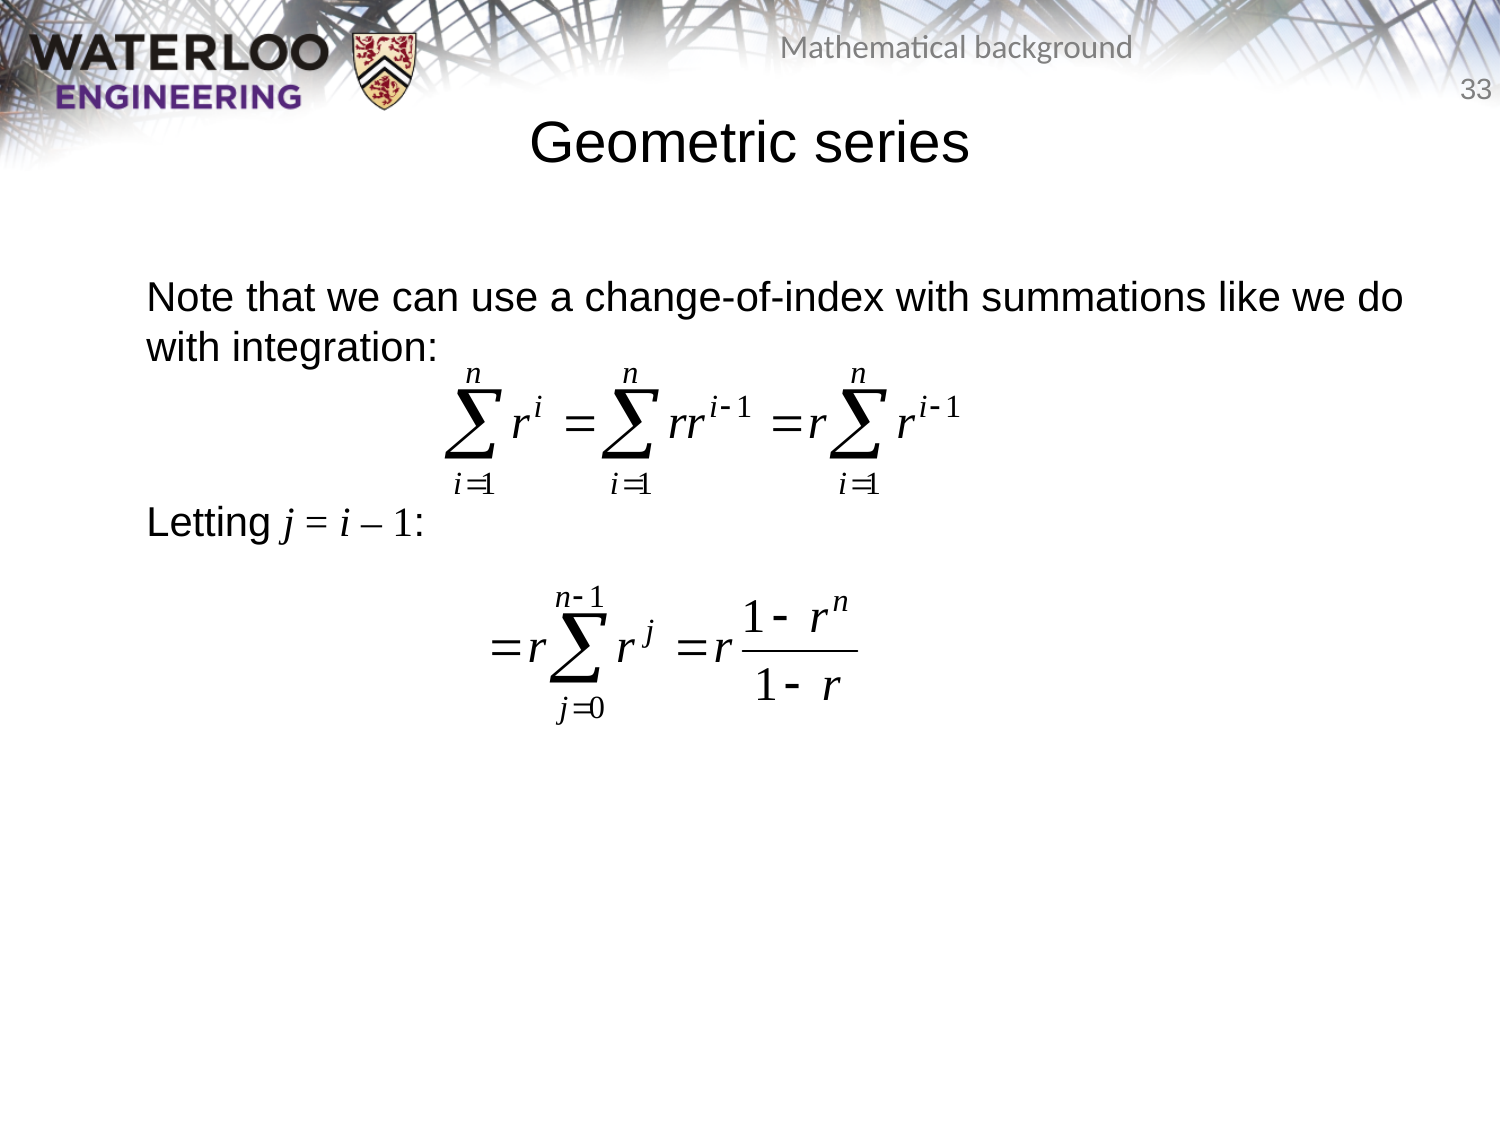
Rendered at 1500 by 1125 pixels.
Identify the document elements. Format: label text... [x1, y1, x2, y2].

list Note that we can use a change-of-index with summations like we do with integration: Letting j = i – 1: [74, 262, 1426, 1006]
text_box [480, 573, 869, 736]
title Geometric series [74, 44, 1426, 233]
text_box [437, 349, 975, 504]
picture [0, 0, 1500, 1125]
